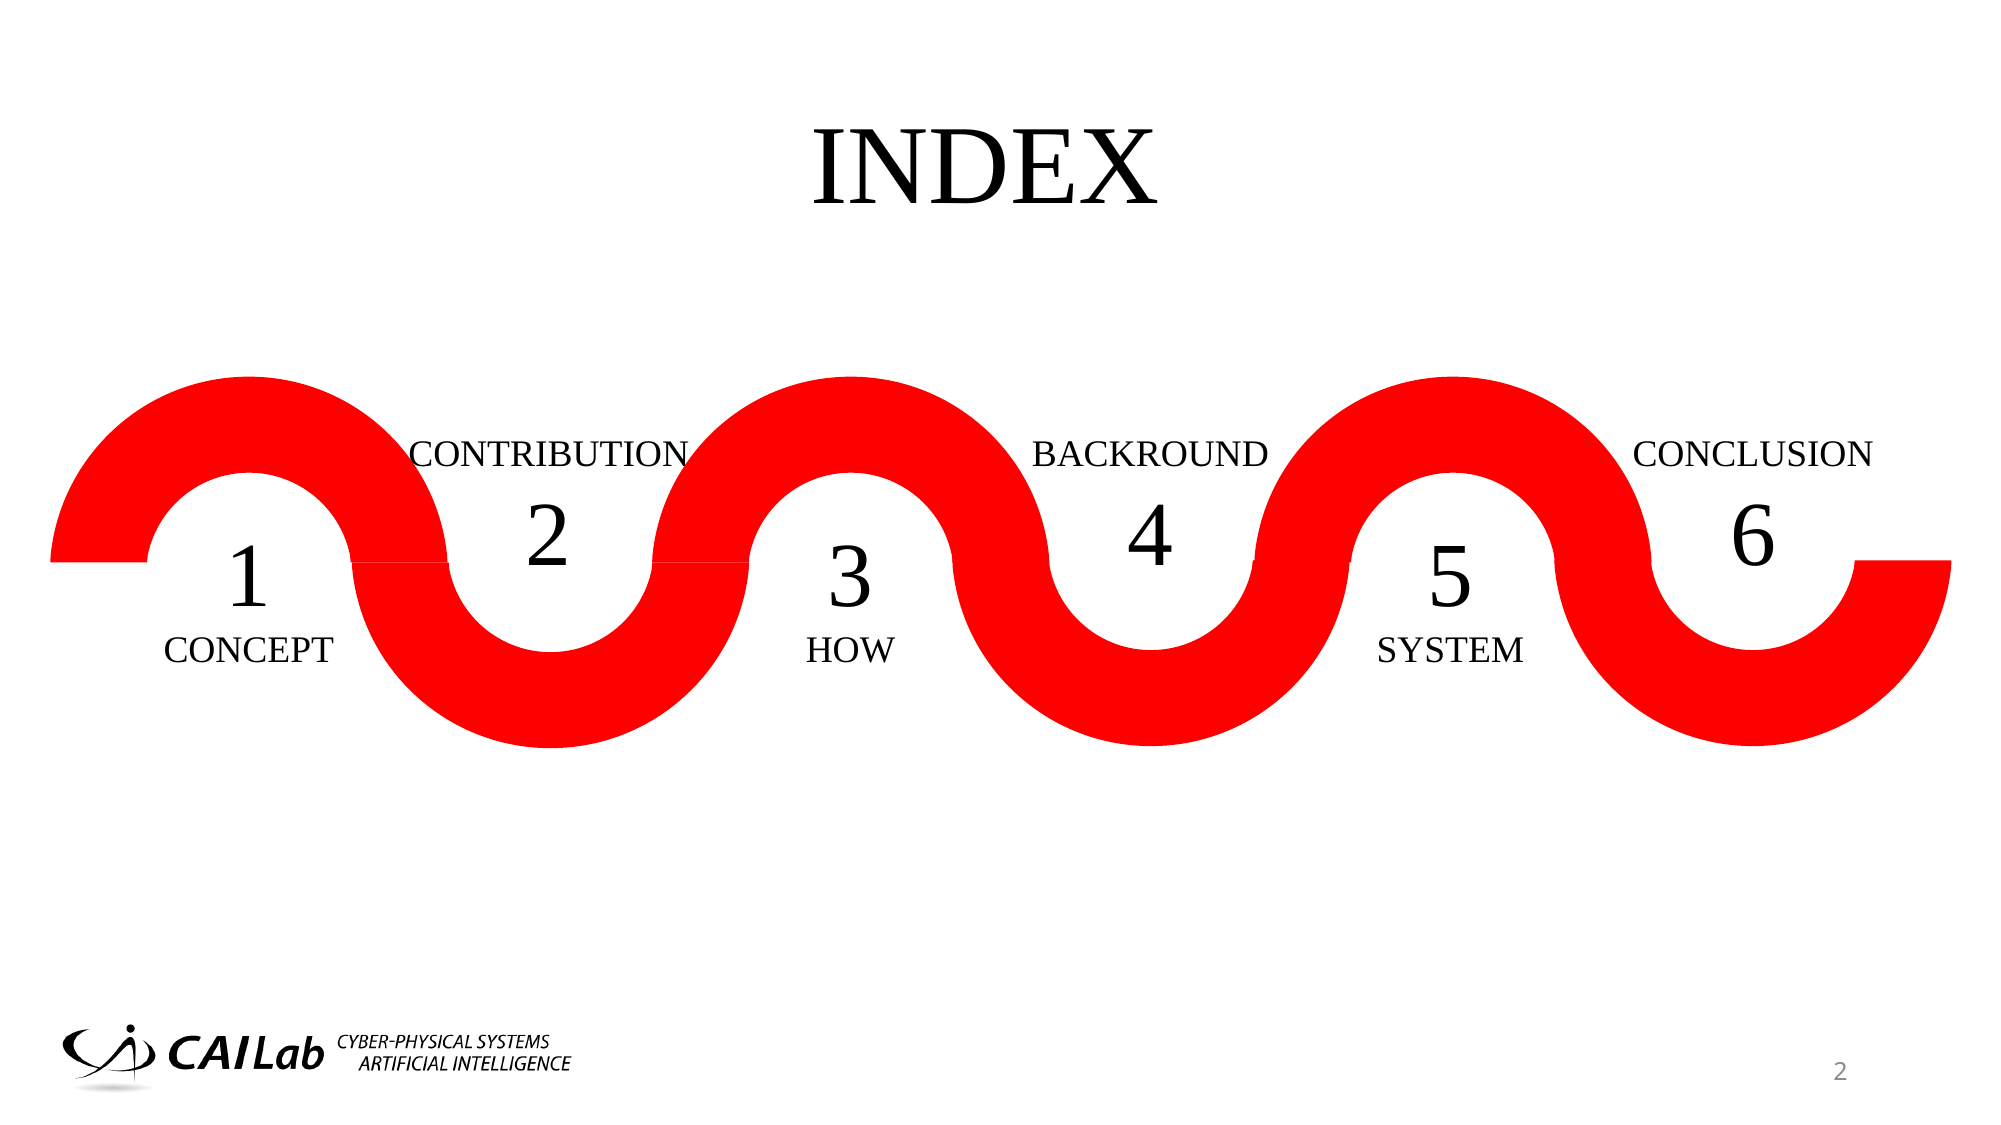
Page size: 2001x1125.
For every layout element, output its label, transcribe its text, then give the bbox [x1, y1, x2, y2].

text_box INDEX [661, 84, 1309, 234]
picture [0, 993, 634, 1125]
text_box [50, 376, 1952, 749]
slide_number 2 [1412, 1042, 1863, 1103]
